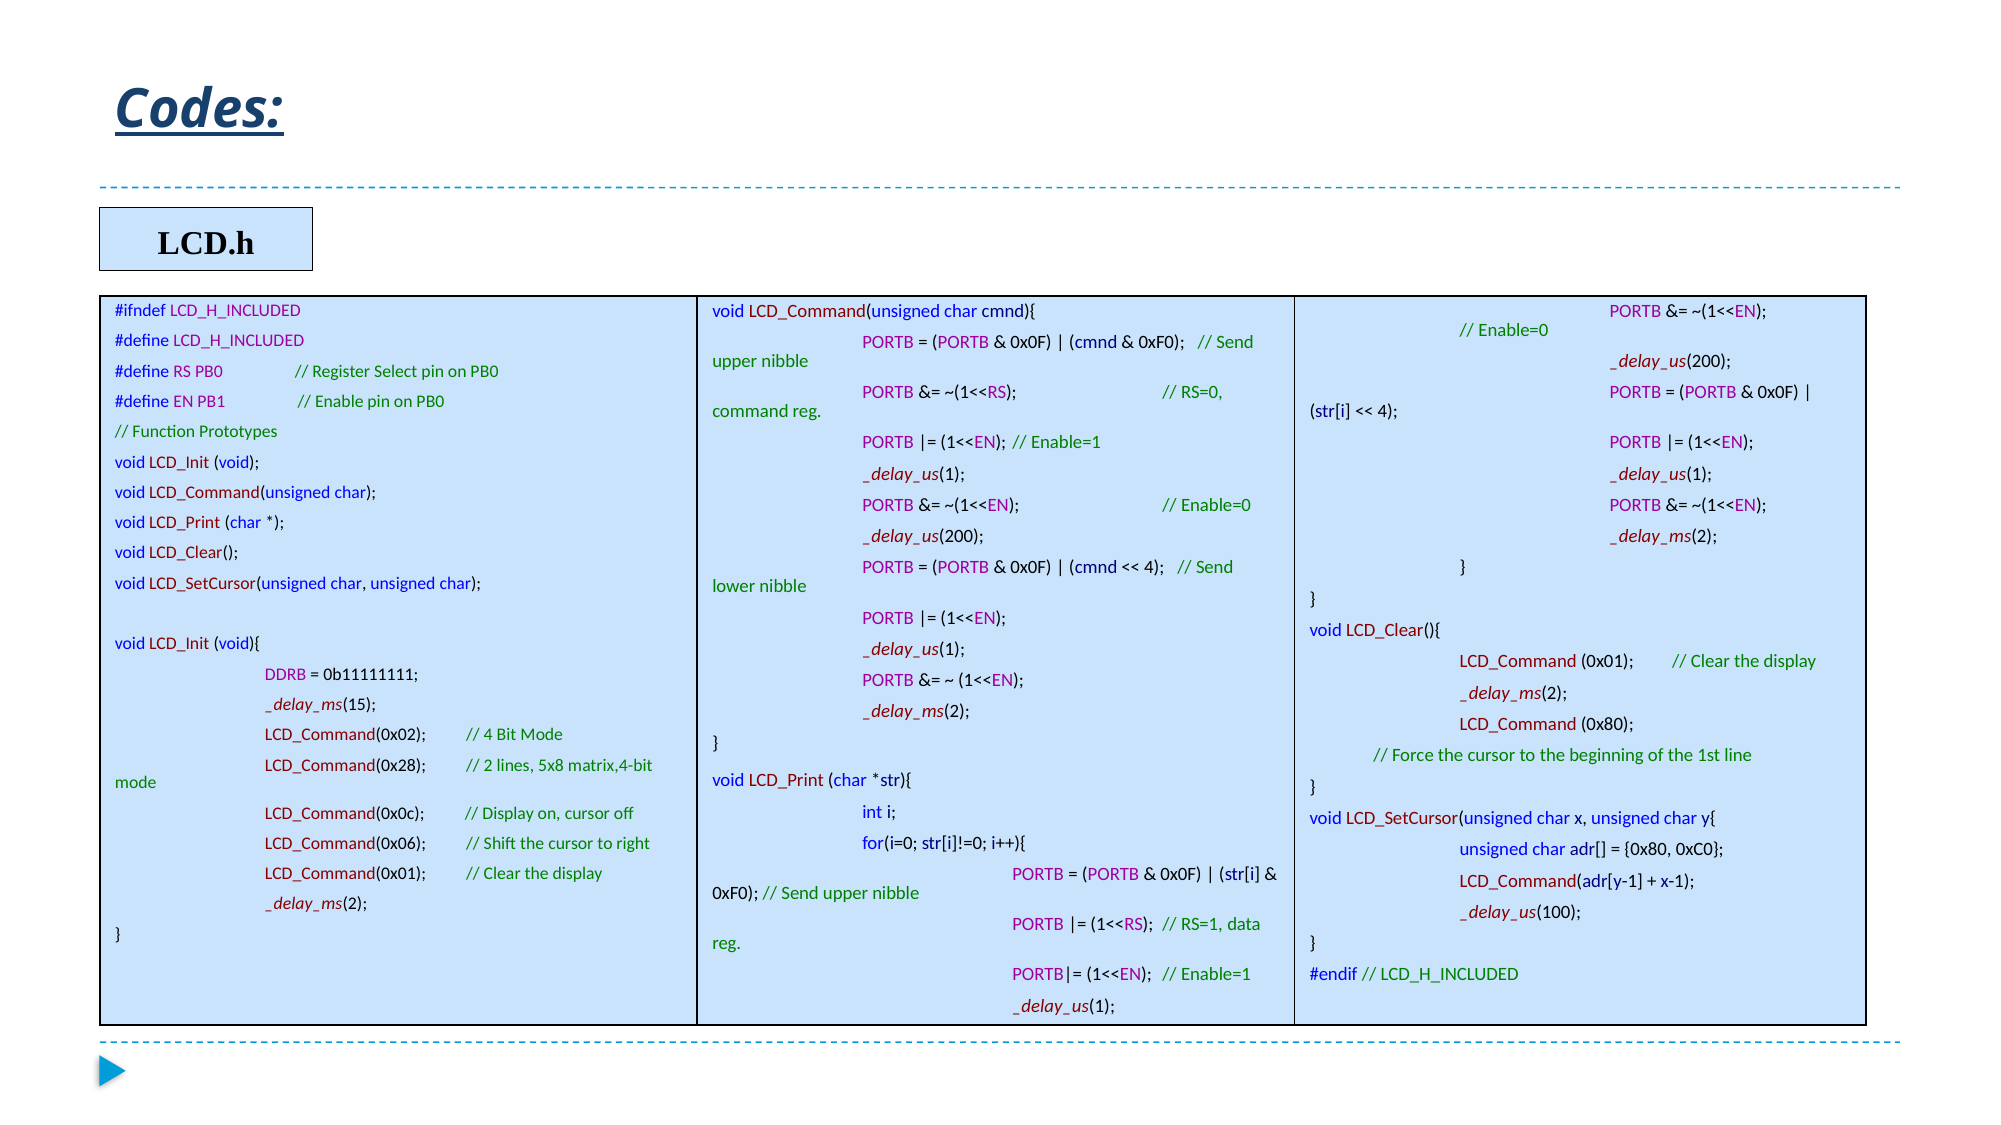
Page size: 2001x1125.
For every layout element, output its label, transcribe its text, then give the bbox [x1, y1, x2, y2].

text_box LCD.h [99, 207, 313, 271]
table_header #ifndef LCD_H_INCLUDED #define LCD_H_INCLUDED #define RS PB0 // Register Select pin on PB0 #define EN PB1 // Enable pin on PB0 // Function Prototypes void LCD_Init (void); void LCD_Command(unsigned char); void LCD_Print (char *); void LCD_Clear(); void LCD_SetCursor(unsigned char, unsigned char); void LCD_Init (void){ DDRB = 0b11111111; _delay_ms(15); LCD_Command(0x02); // 4 Bit Mode LCD_Command(0x28); // 2 lines, 5x8 matrix,4-bit mode LCD_Command(0x0c); // Display on, cursor off LCD_Command(0x06); // Shift the cursor to right LCD_Command(0x01); // Clear the display _delay_ms(2); } [101, 297, 696, 1024]
slide_number [134, 1042, 568, 1103]
title Codes: [99, 24, 1900, 188]
table_header void LCD_Command(unsigned char cmnd){ PORTB = (PORTB & 0x0F) | (cmnd & 0xF0); // Send upper nibble PORTB &= ~(1<<RS); // RS=0, command reg. PORTB |= (1<<EN); // Enable=1 _delay_us(1); PORTB &= ~(1<<EN); // Enable=0 _delay_us(200); PORTB = (PORTB & 0x0F) | (cmnd << 4); // Send lower nibble PORTB |= (1<<EN); _delay_us(1); PORTB &= ~ (1<<EN); _delay_ms(2); } void LCD_Print (char *str){ int i; for(i=0; str[i]!=0; i++){ PORTB = (PORTB & 0x0F) | (str[i] & 0xF0); // Send upper nibble PORTB |= (1<<RS); // RS=1, data reg. PORTB|= (1<<EN); // Enable=1 _delay_us(1); [698, 297, 1294, 1024]
table_header PORTB &= ~(1<<EN); // Enable=0 _delay_us(200); PORTB = (PORTB & 0x0F) | (str[i] << 4); PORTB |= (1<<EN); _delay_us(1); PORTB &= ~(1<<EN); _delay_ms(2); } } void LCD_Clear(){ LCD_Command (0x01); // Clear the display _delay_ms(2); LCD_Command (0x80); // Force the cursor to the beginning of the 1st line } void LCD_SetCursor(unsigned char x, unsigned char y{ unsigned char adr[] = {0x80, 0xC0}; LCD_Command(adr[y-1] + x-1); _delay_us(100); } #endif // LCD_H_INCLUDED [1295, 297, 1865, 1024]
